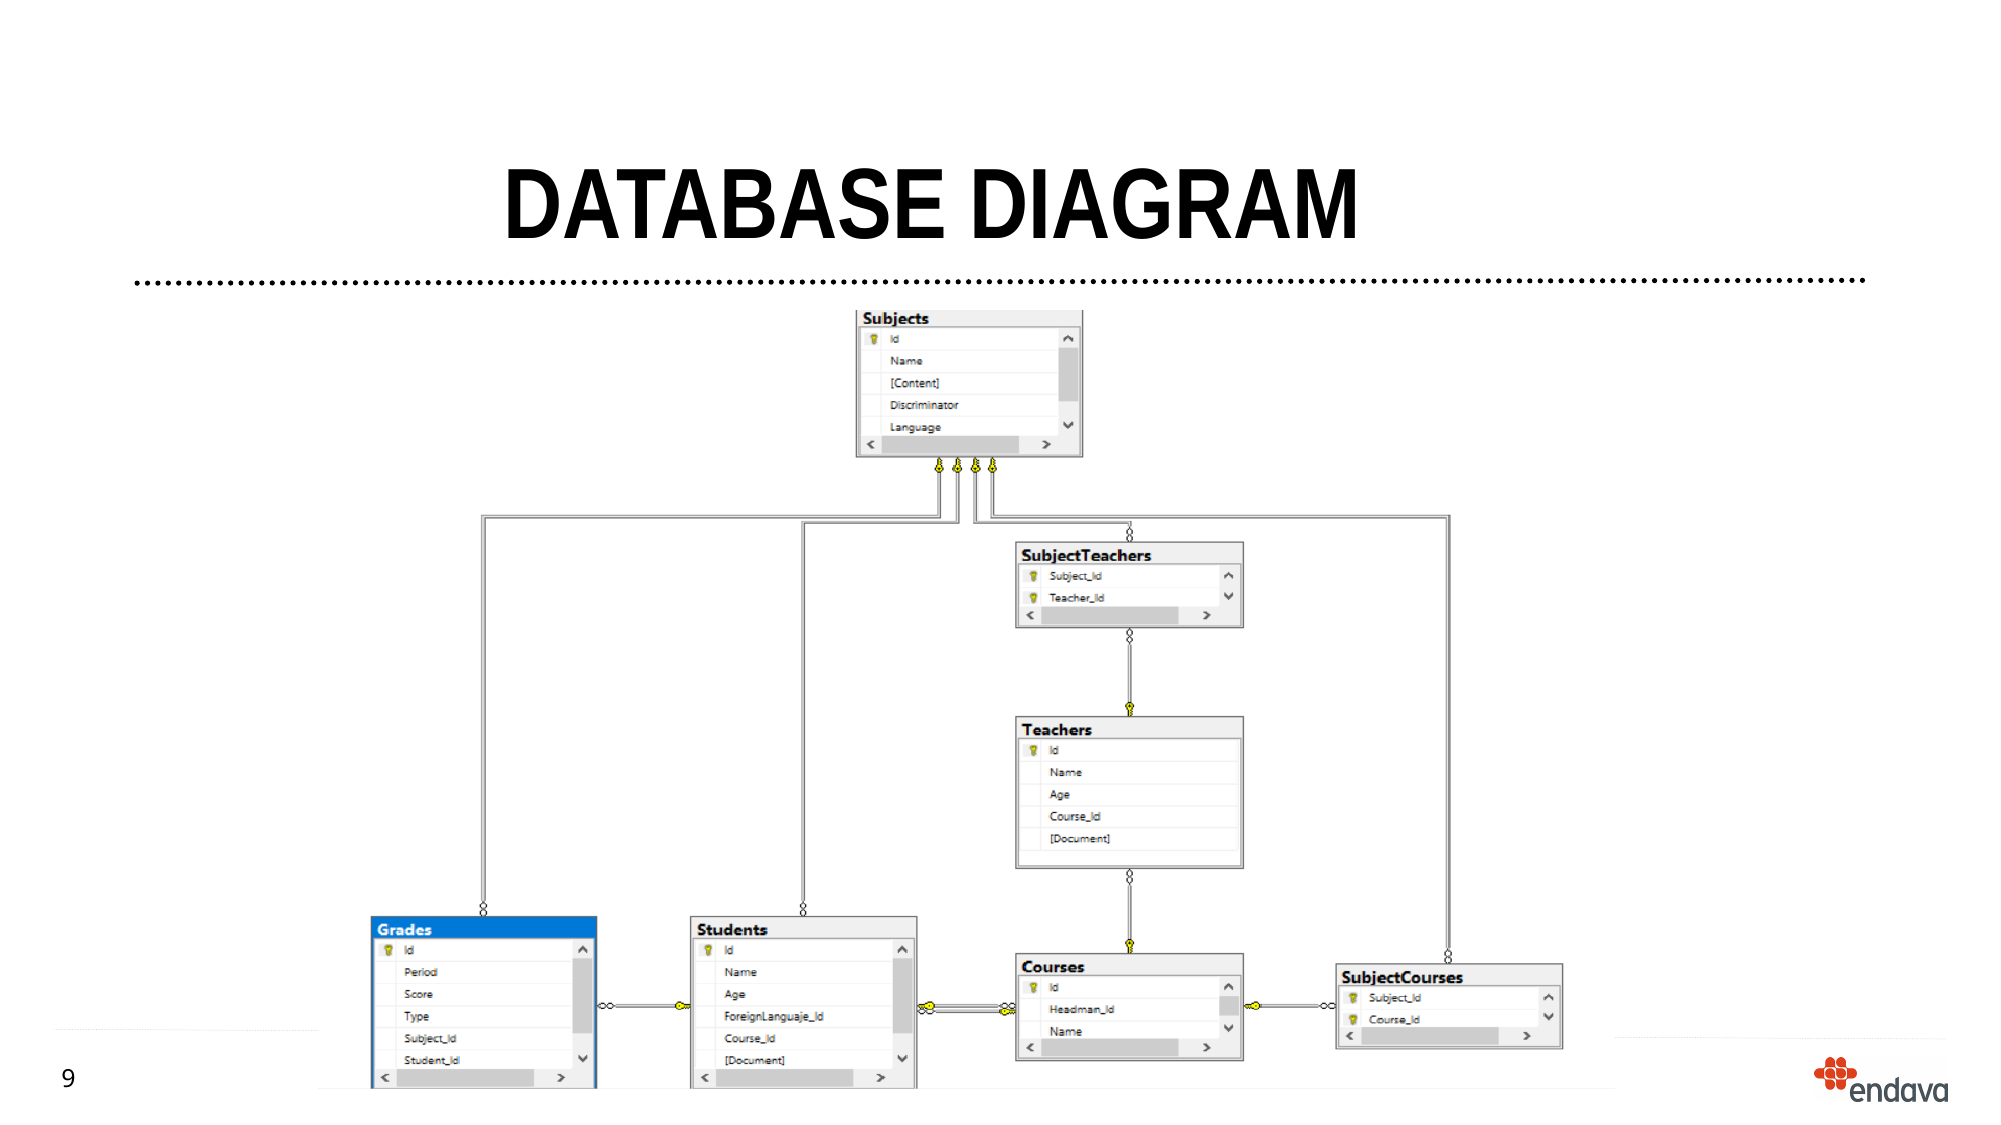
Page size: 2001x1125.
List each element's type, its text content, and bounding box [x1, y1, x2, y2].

title Database diagram [132, 163, 1749, 272]
picture [1814, 1057, 1948, 1102]
picture [318, 310, 1615, 1089]
